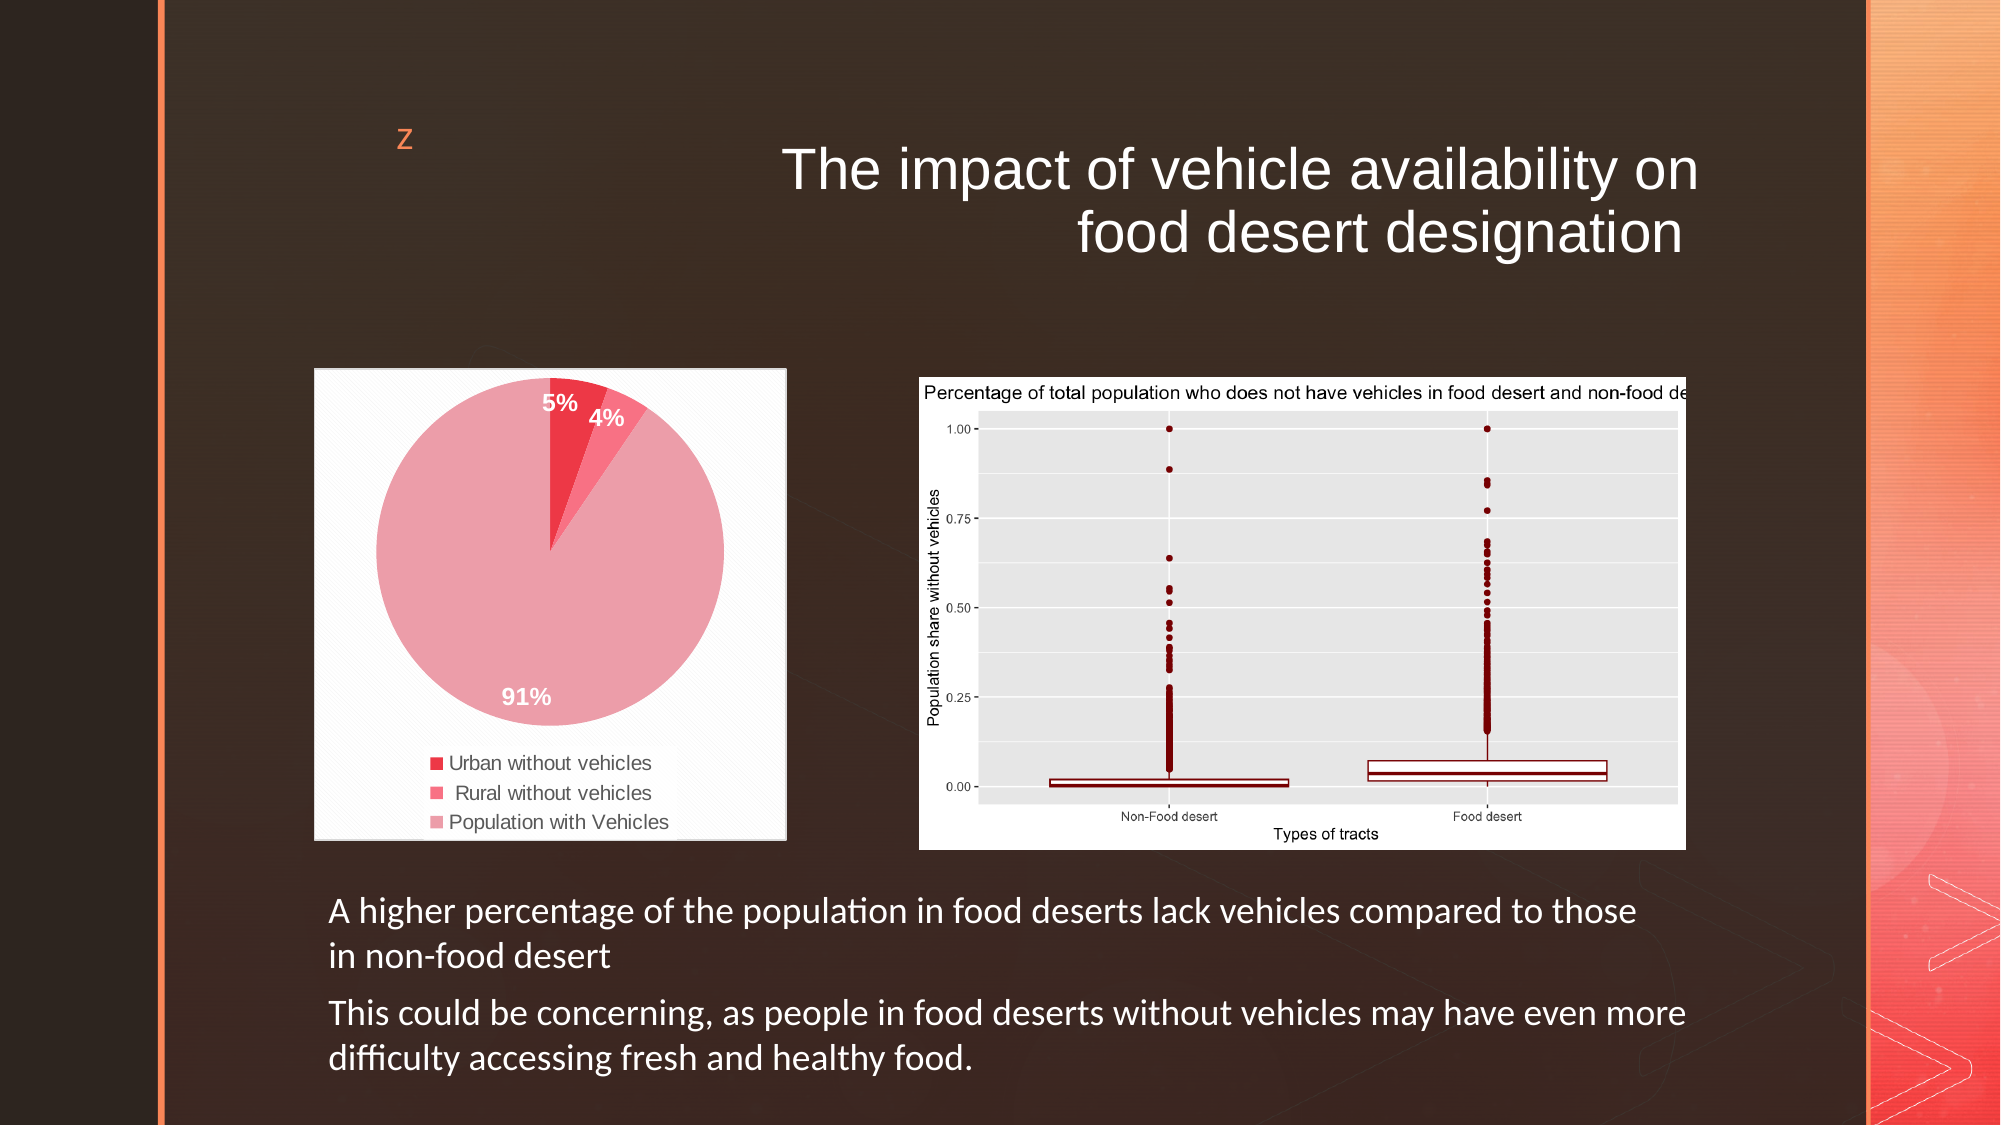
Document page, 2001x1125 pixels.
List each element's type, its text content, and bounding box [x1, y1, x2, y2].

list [918, 376, 1686, 851]
title The impact of vehicle availability on food desert designation [428, 132, 1733, 310]
picture [1871, 0, 2001, 1125]
text_box A higher percentage of the population in food deserts lack vehicles compared to those in non-food desert [313, 878, 1662, 980]
text_box This could be concerning, as people in food deserts without vehicles may have even more difficulty accessing fresh and healthy food. [313, 980, 1715, 1085]
chart [313, 367, 787, 841]
